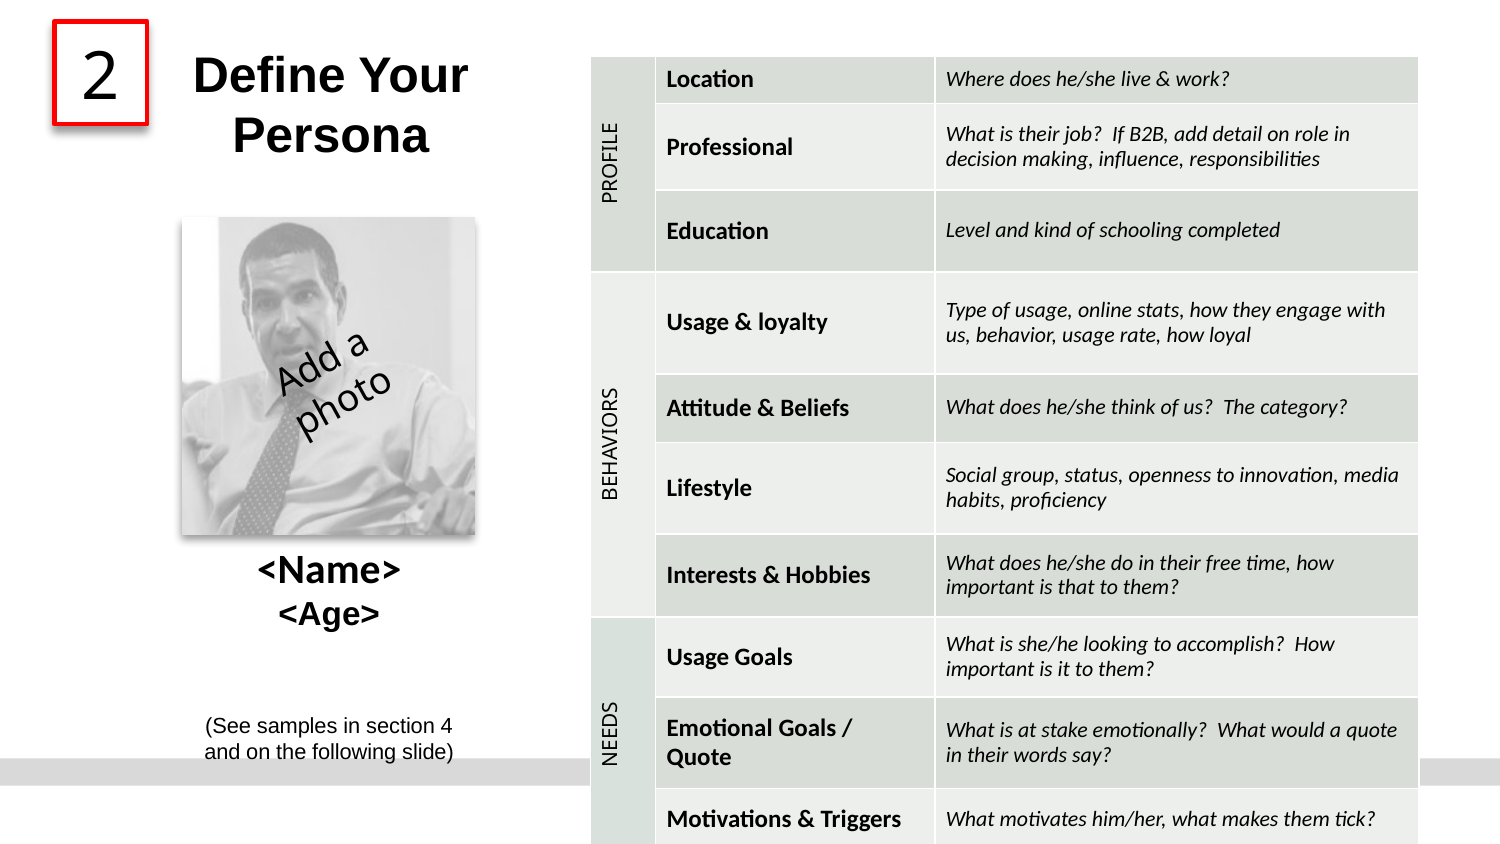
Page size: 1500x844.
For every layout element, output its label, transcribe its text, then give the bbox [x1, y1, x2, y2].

table_cell What motivates him/her, what makes them tick? [936, 789, 1418, 844]
table_cell Usage & loyalty [656, 273, 934, 373]
table_cell Type of usage, online stats, how they engage with us, behavior, usage rate, how loyal [936, 273, 1418, 373]
table_header Location [656, 57, 934, 103]
table_cell BEHAVIORS [591, 273, 655, 616]
table_cell Professional [656, 104, 934, 189]
table_cell Motivations & Triggers [656, 789, 934, 844]
table_cell Interests & Hobbies [656, 535, 934, 616]
table_cell What is at stake emotionally? What would a quote in their words say? [936, 698, 1418, 788]
table_cell Lifestyle [656, 443, 934, 533]
table_cell Social group, status, openness to innovation, media habits, proficiency [936, 443, 1418, 533]
table_cell Emotional Goals / Quote [656, 698, 934, 788]
text_box <Name> <Age> (See samples in section 4 and on the following slide) [183, 544, 475, 822]
table_cell NEEDS [591, 618, 655, 844]
table_cell What is their job? If B2B, add detail on role in decision making, influence, responsibilities [936, 104, 1418, 189]
title Define Your Persona [124, 42, 538, 181]
text_box 2 [52, 19, 149, 126]
table_cell What is she/he looking to accomplish? How important is it to them? [936, 618, 1418, 696]
table_cell Education [656, 191, 934, 271]
table_cell Usage Goals [656, 618, 934, 696]
table_cell Attitude & Beliefs [656, 375, 934, 442]
table_cell What does he/she do in their free time, how important is that to them? [936, 535, 1418, 616]
table_header PROFILE [591, 57, 655, 271]
table_header Where does he/she live & work? [936, 57, 1418, 103]
table_cell What does he/she think of us? The category? [936, 375, 1418, 442]
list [181, 216, 476, 536]
table_cell Level and kind of schooling completed [936, 191, 1418, 271]
